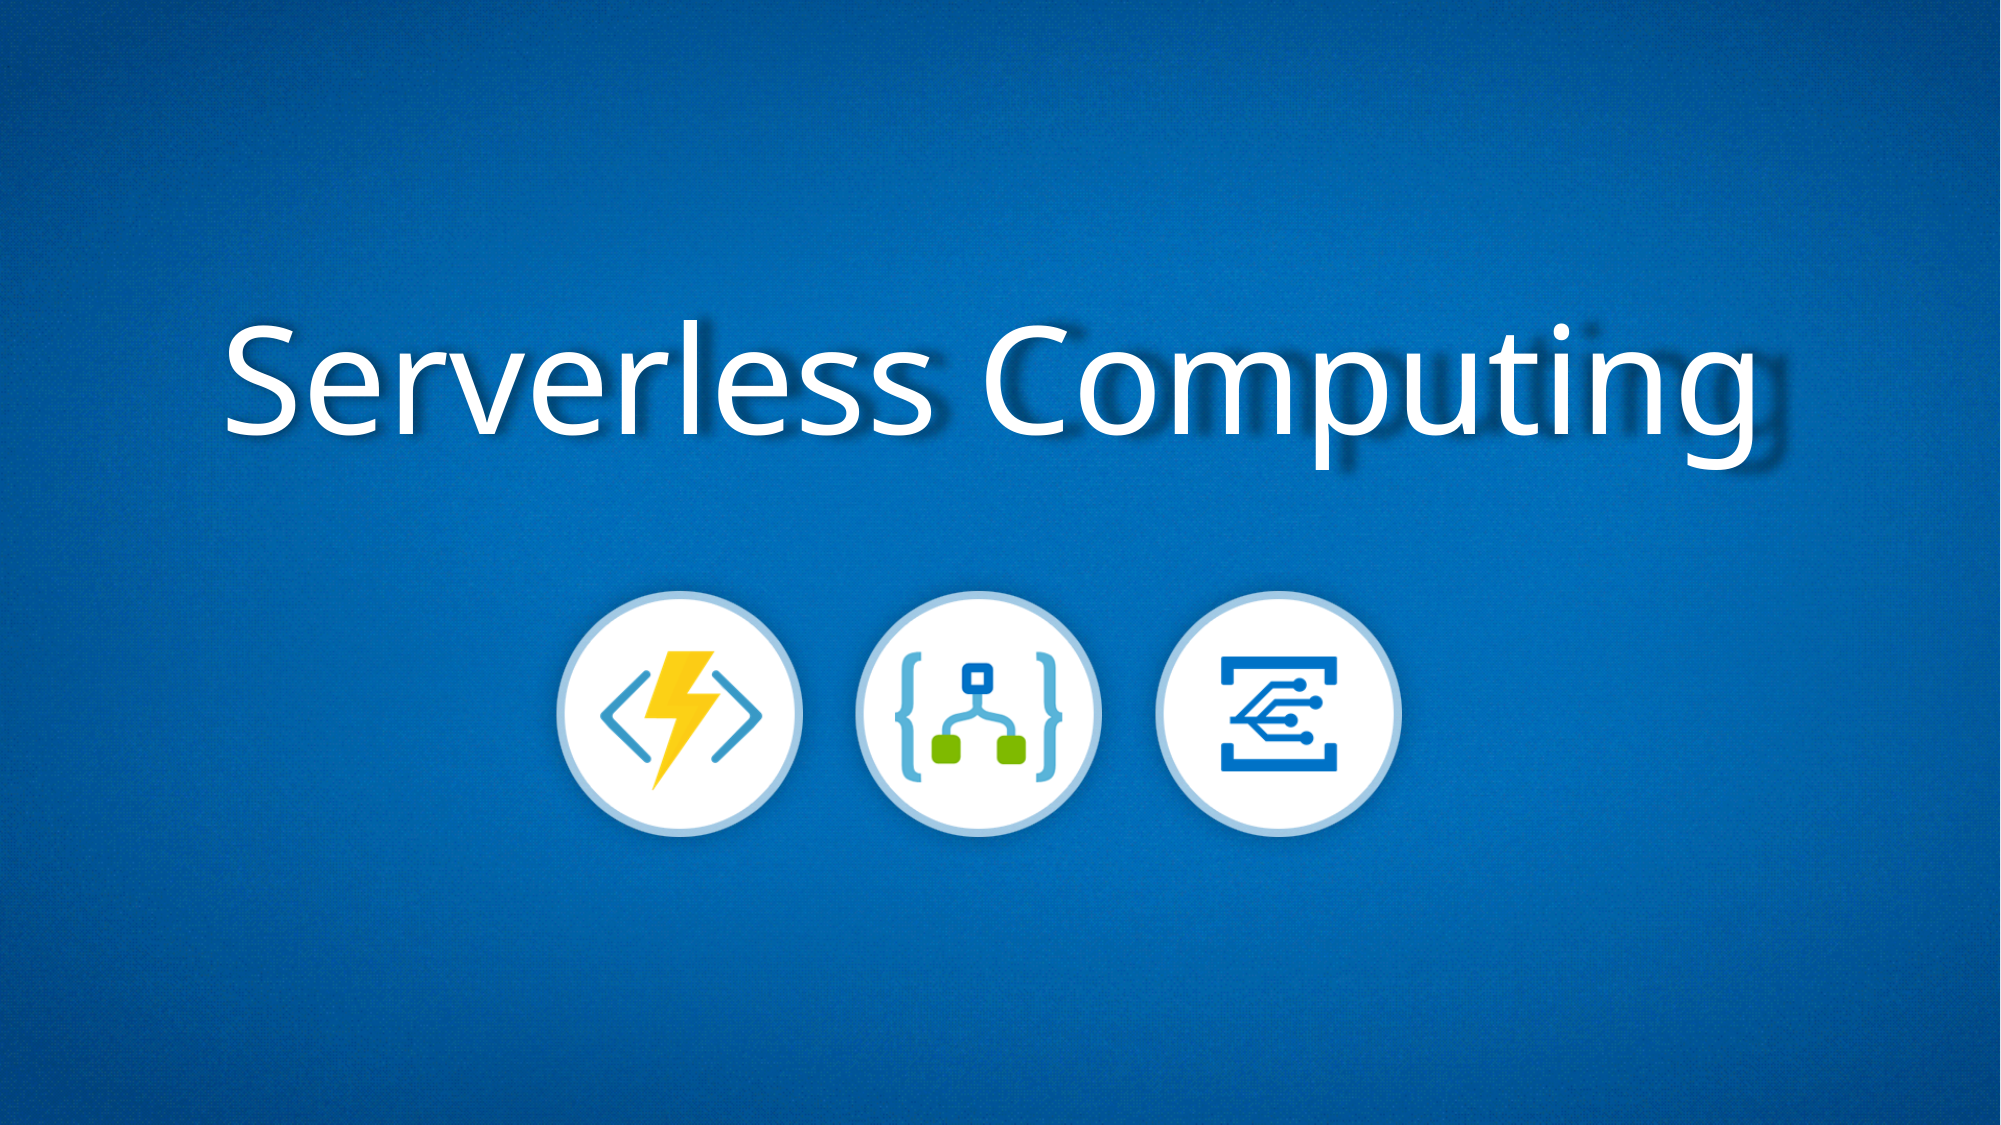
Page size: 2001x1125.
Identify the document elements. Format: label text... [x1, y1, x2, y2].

text_box Serverless Computing [115, 297, 1911, 447]
picture [0, 0, 2001, 1125]
